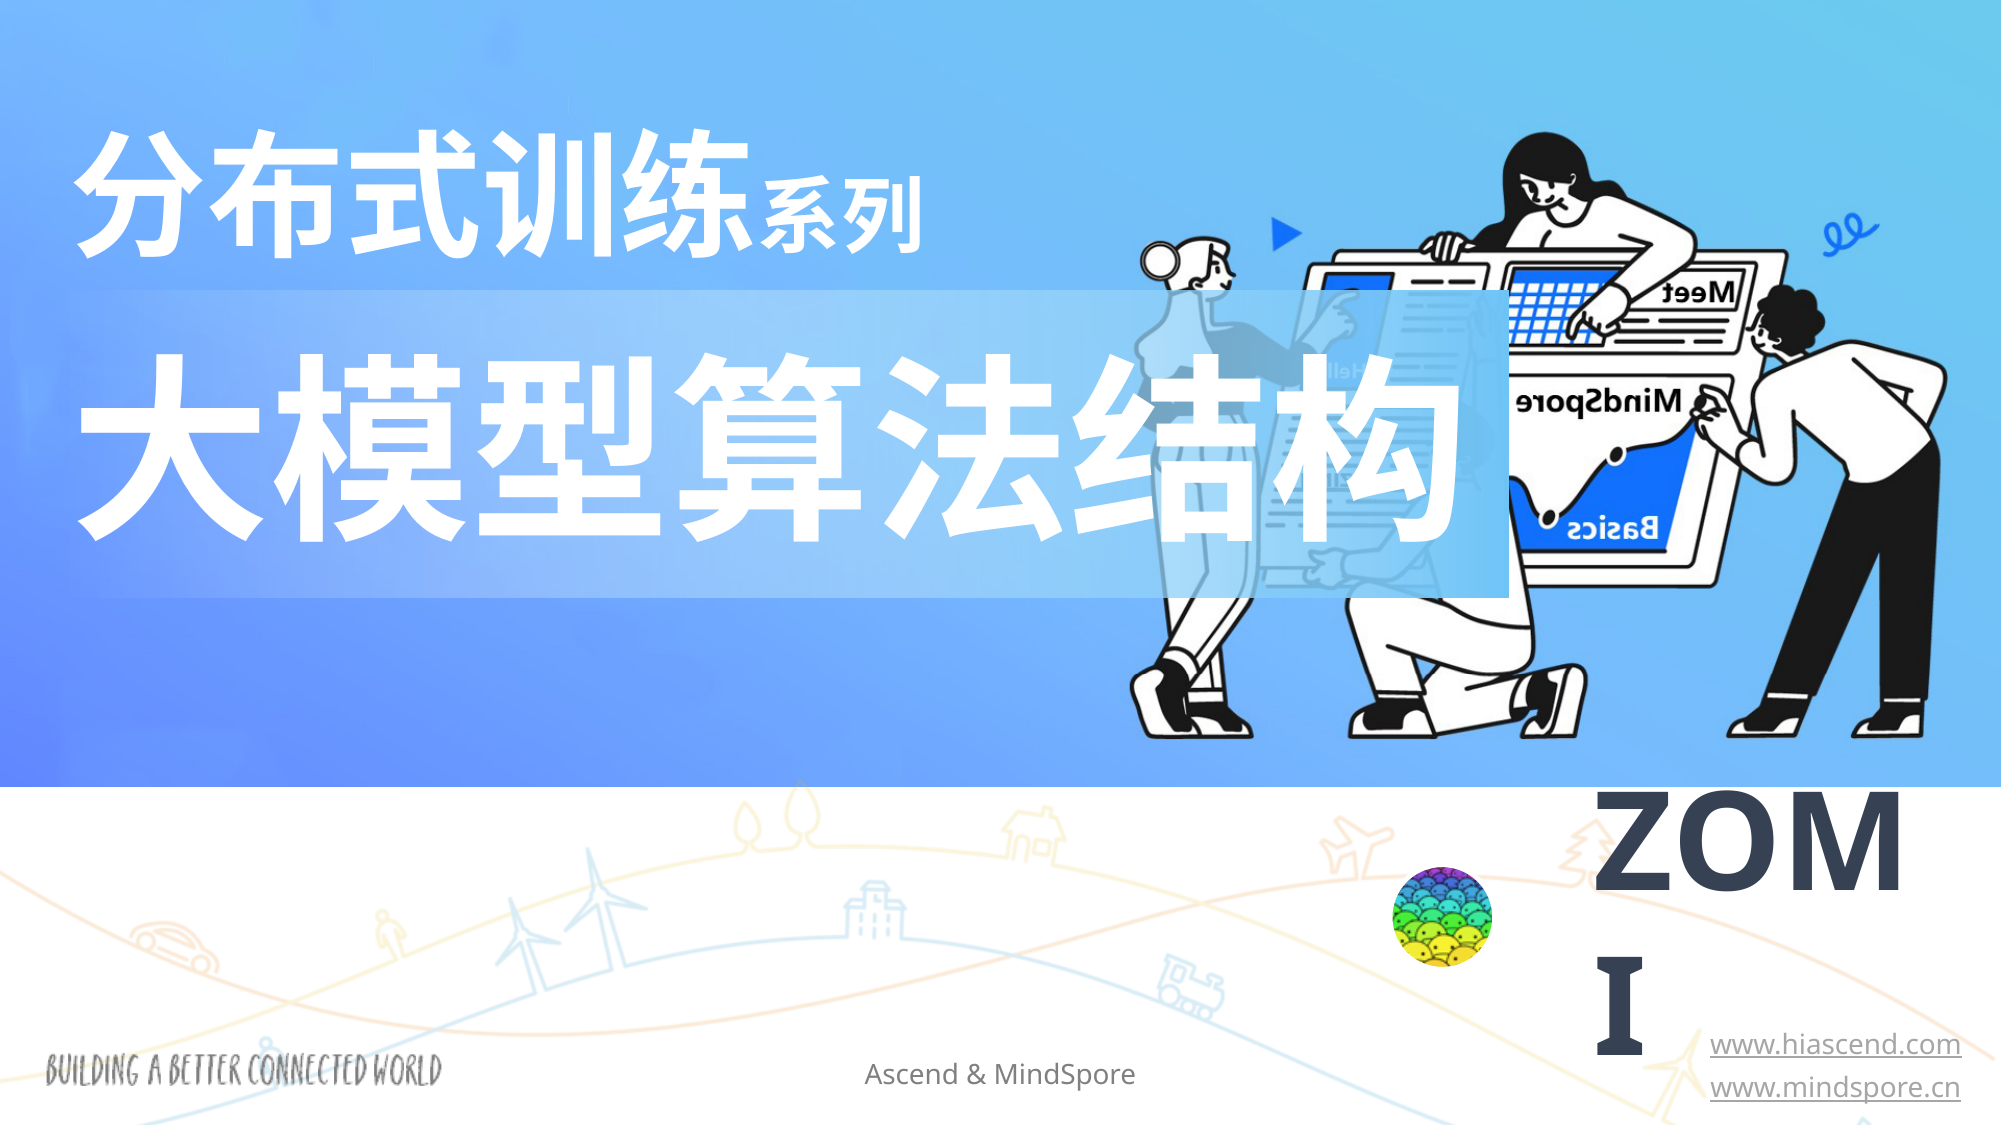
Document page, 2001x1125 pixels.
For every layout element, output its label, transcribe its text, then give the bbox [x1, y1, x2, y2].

subtitle ZOMI [1579, 859, 1927, 978]
picture [0, 0, 2001, 787]
picture [23, 1032, 468, 1114]
text_box 分布式训练系列 [55, 113, 1036, 271]
text_box 大模型算法结构 [55, 290, 1509, 598]
picture [1389, 864, 1495, 970]
